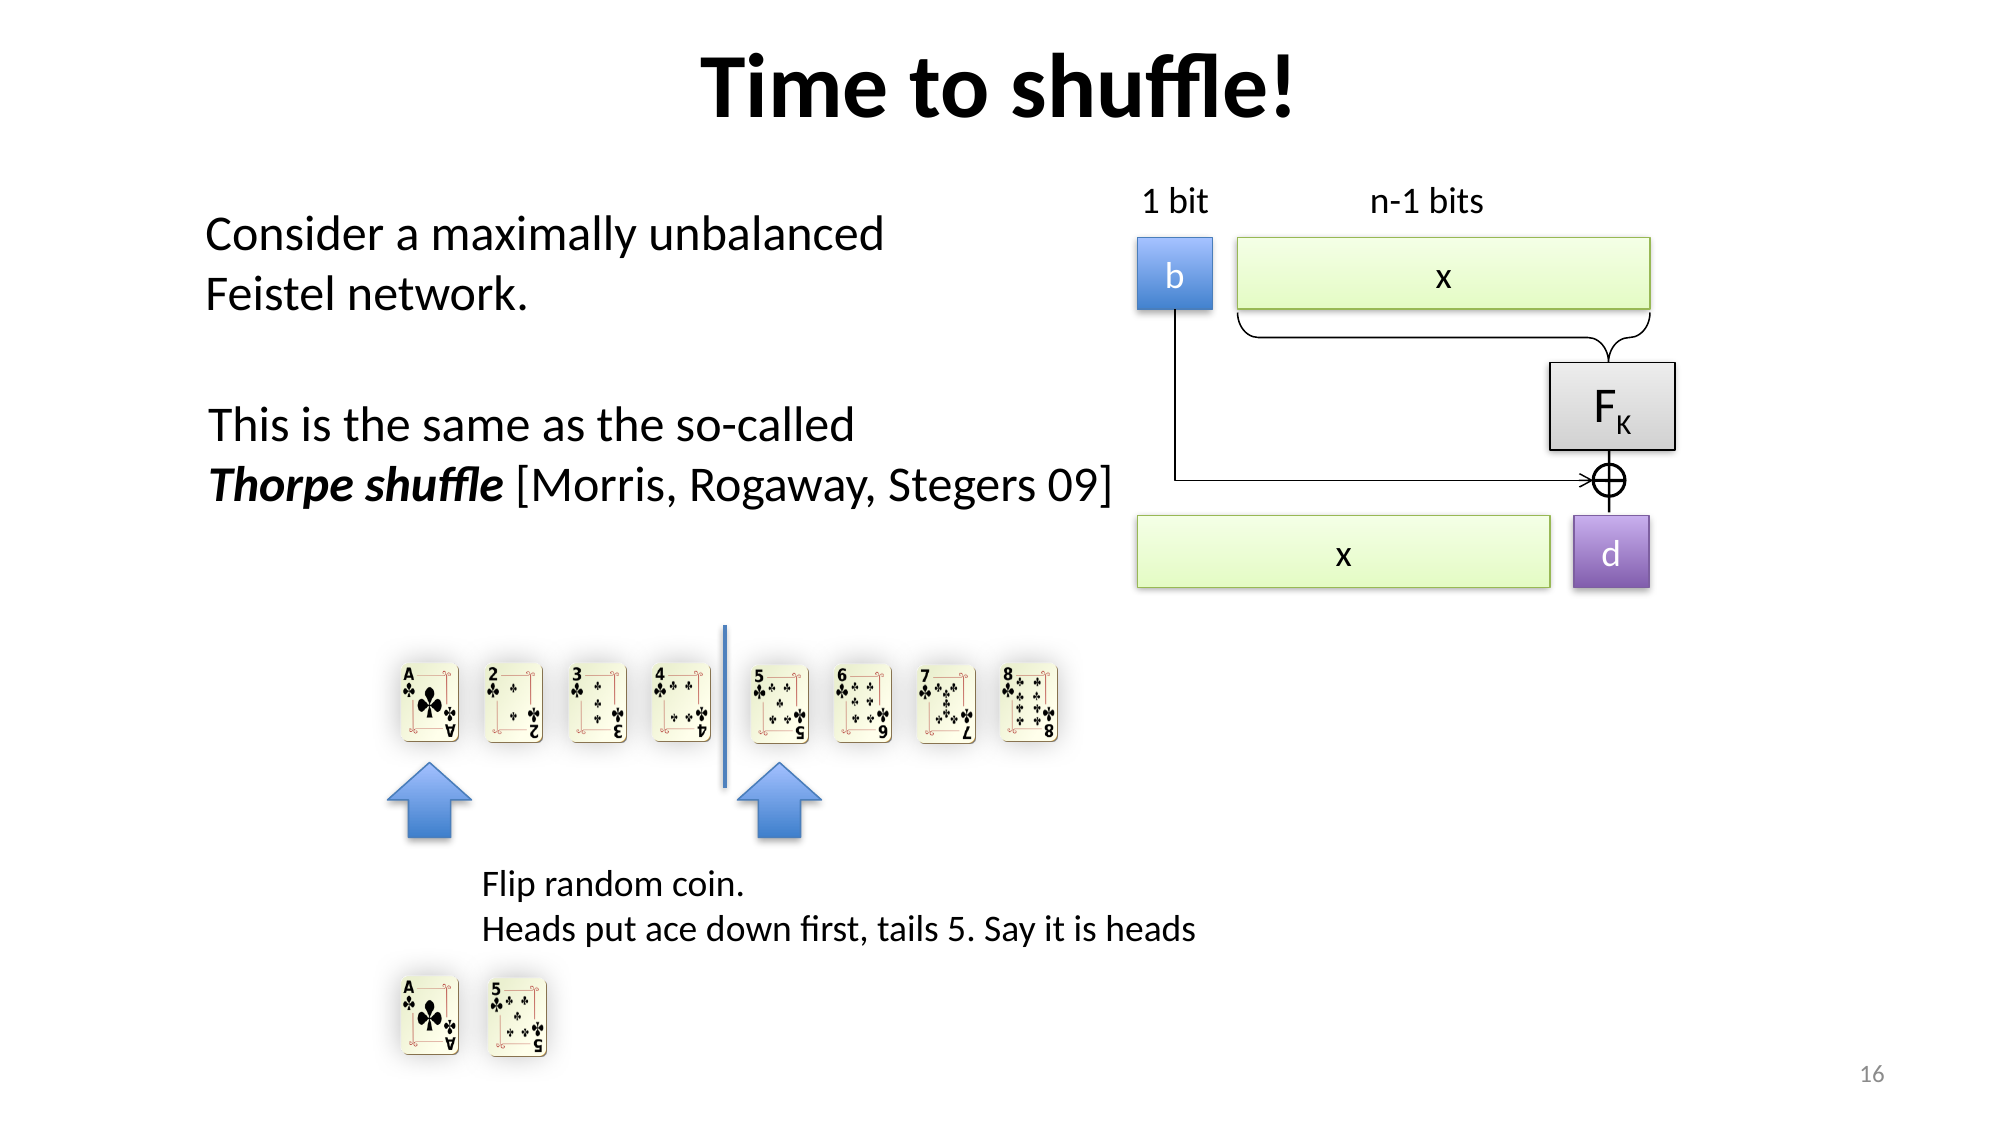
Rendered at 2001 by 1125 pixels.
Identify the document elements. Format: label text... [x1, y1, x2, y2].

picture [487, 976, 547, 1057]
text_box This is the same as the so-called Thorpe shuffle [Morris, Rogaway, Stegers 09] [193, 383, 1129, 519]
text_box [736, 761, 823, 839]
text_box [1592, 431, 1626, 513]
picture [999, 662, 1059, 743]
picture [916, 663, 976, 744]
picture [483, 662, 543, 743]
text_box d [1573, 515, 1650, 588]
title Time to shuffle! [324, 0, 1675, 163]
text_box [386, 761, 473, 839]
text_box [1236, 312, 1293, 339]
text_box x [1237, 237, 1293, 310]
text_box x [1137, 515, 1293, 588]
text_box n-1 bits [1354, 169, 1499, 229]
text_box Consider a maximally unbalanced Feistel network. [190, 193, 912, 328]
picture [749, 663, 809, 744]
picture [833, 662, 893, 743]
picture [399, 662, 459, 743]
text_box 1 bit [1126, 169, 1225, 229]
picture [399, 975, 459, 1055]
text_box [1474, 312, 1651, 360]
text_box FK [1549, 362, 1676, 451]
text_box b [1137, 237, 1213, 310]
text_box Flip random coin. Heads put ace down first, tails 5. Say it is heads [467, 851, 1213, 957]
text_box x [1474, 515, 1551, 588]
slide_number 16 [1433, 1042, 1900, 1103]
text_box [1298, 185, 1470, 605]
text_box x [1474, 237, 1651, 310]
picture [651, 662, 711, 743]
picture [567, 662, 627, 743]
